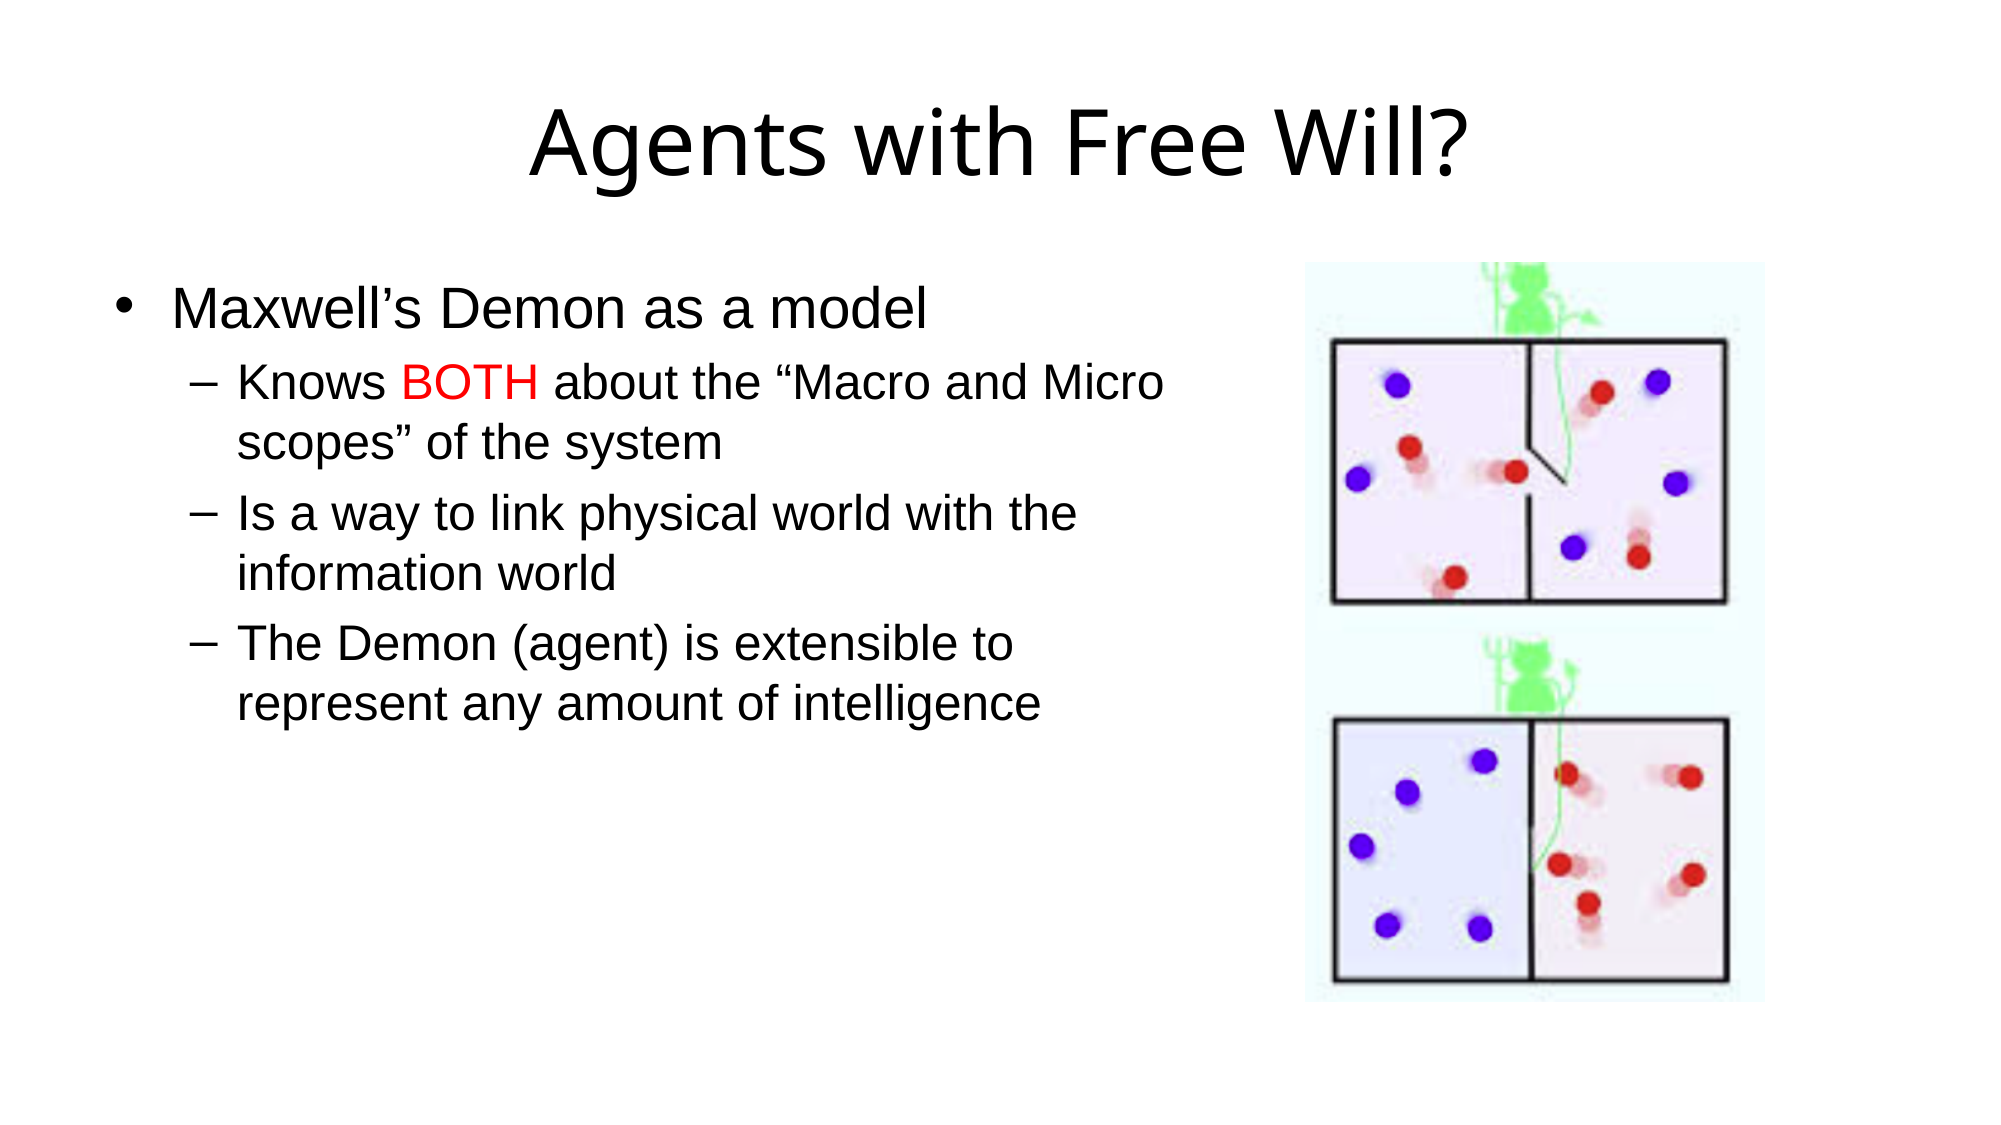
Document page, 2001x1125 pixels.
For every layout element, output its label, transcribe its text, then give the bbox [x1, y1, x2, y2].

picture [1305, 262, 1766, 1002]
list Maxwell’s Demon as a model Knows BOTH about the “Macro and Micro scopes” of the system Is a way to link physical world with the information world The Demon (agent) is extensible to represent any amount of intelligence [99, 262, 1223, 1005]
title Agents with Free Will? [99, 45, 1900, 233]
